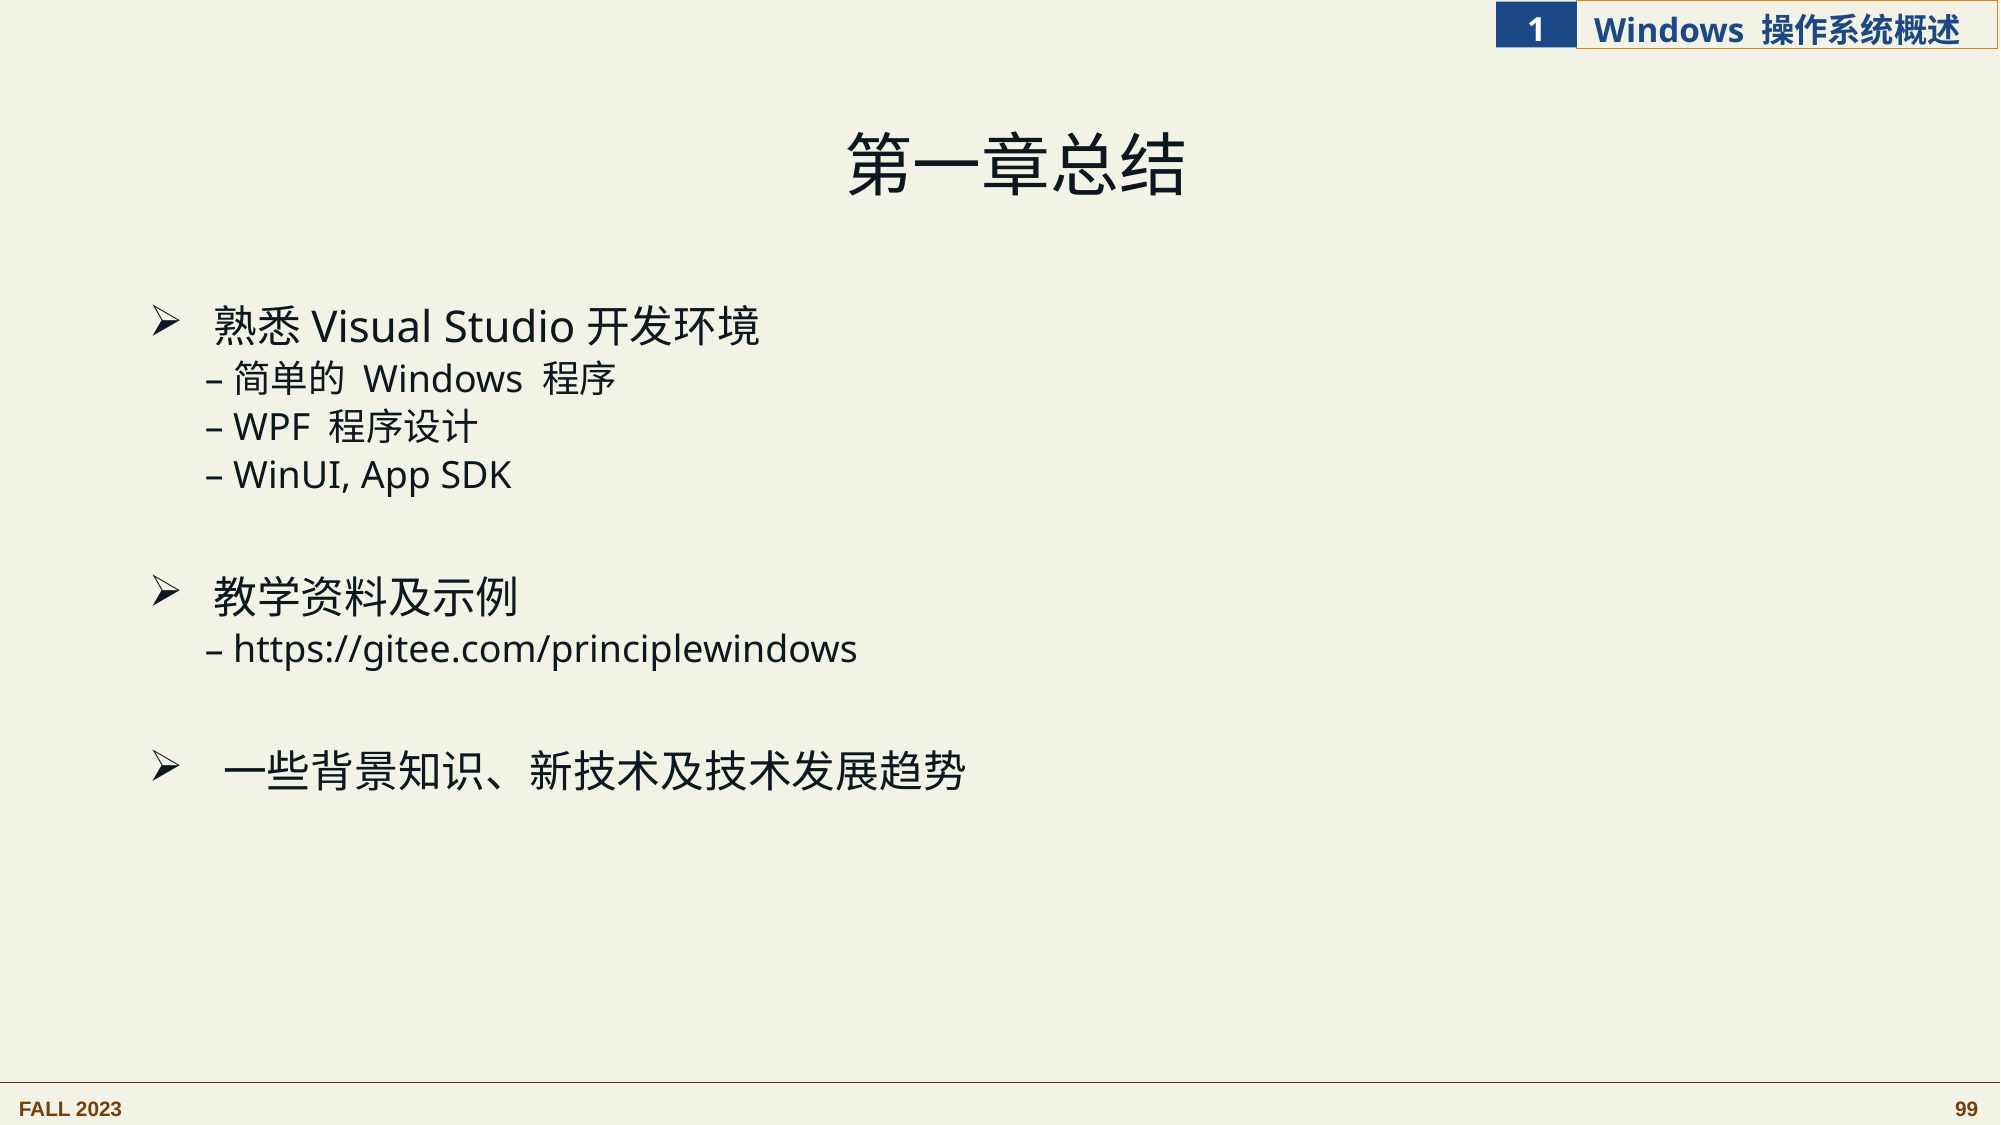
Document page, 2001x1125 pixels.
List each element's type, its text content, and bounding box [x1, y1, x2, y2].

title 第一章总结 [137, 59, 1863, 278]
list 熟悉Visual Studio开发环境 简单的 Windows 程序 WPF 程序设计 WinUI, App SDK 教学资料及示例 https://gitee.com/principlewindows 一些背景知识、新技术及技术发展趋势 [137, 299, 1863, 1014]
